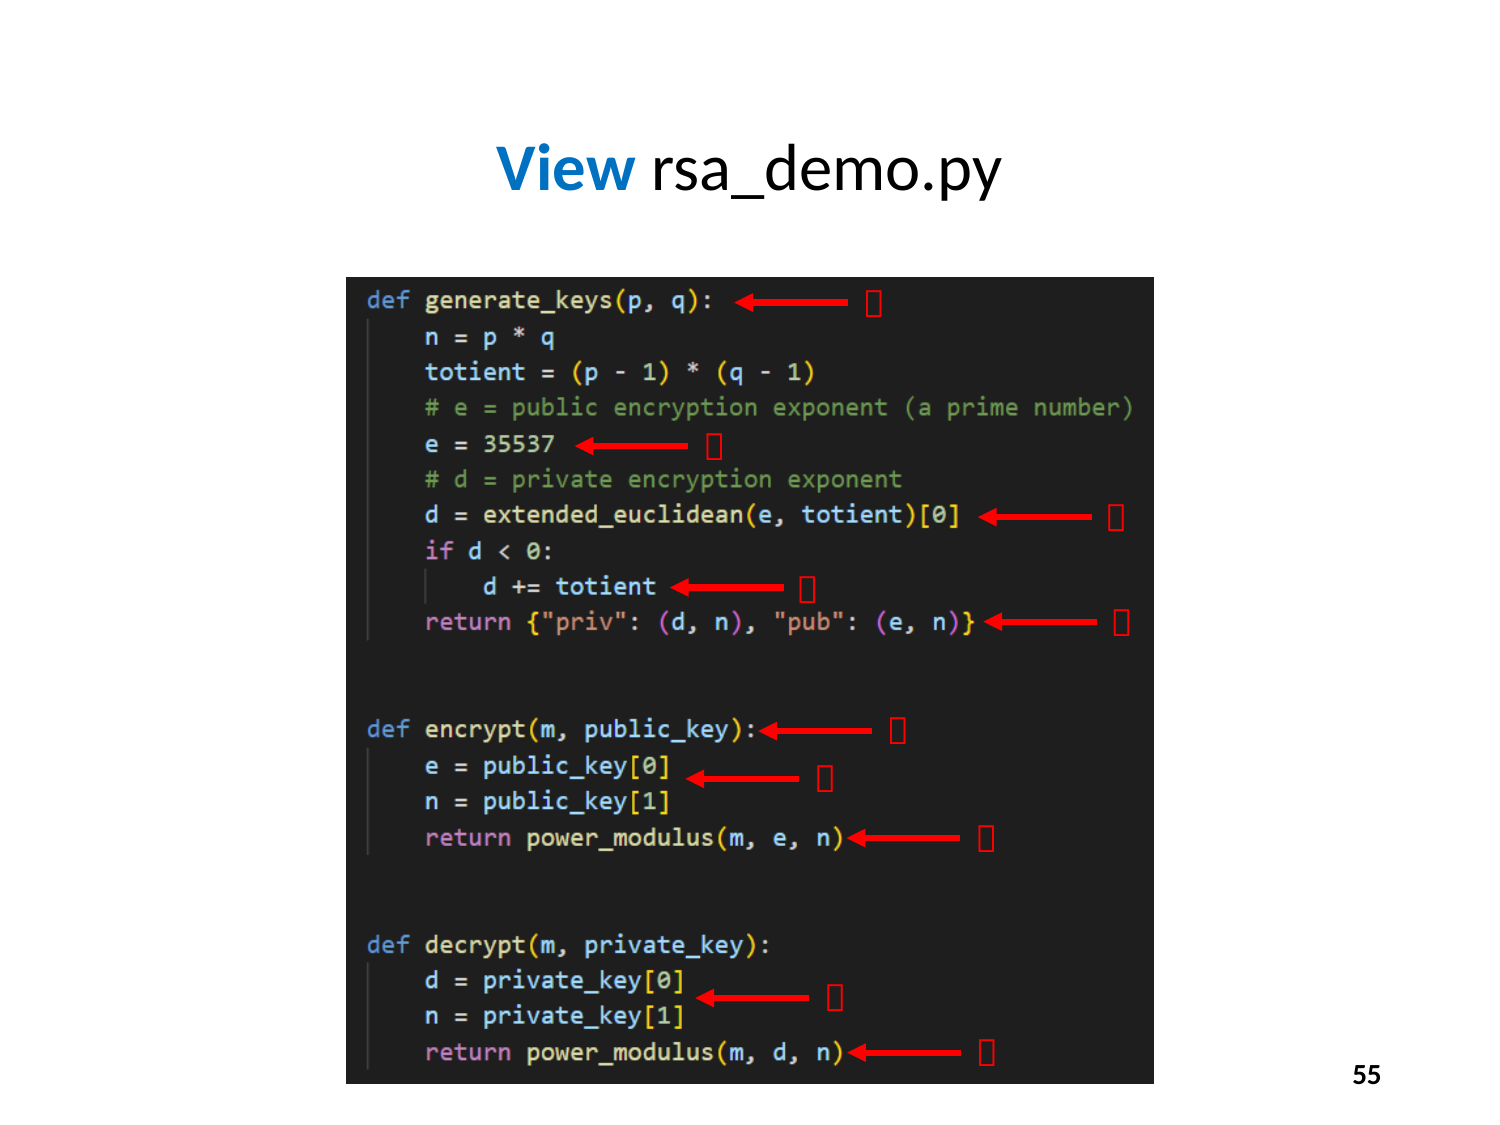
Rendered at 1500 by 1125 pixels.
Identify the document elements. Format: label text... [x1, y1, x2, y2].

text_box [669, 559, 845, 620]
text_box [846, 807, 1024, 868]
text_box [685, 747, 863, 809]
picture [346, 277, 1154, 1084]
title View rsa_demo.py [103, 59, 1397, 278]
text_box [847, 1021, 1024, 1083]
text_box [983, 591, 1159, 653]
slide_number 55 [1059, 1042, 1397, 1103]
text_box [574, 415, 752, 477]
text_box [758, 700, 935, 761]
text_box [977, 486, 1154, 548]
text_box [695, 967, 872, 1028]
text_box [734, 272, 911, 333]
